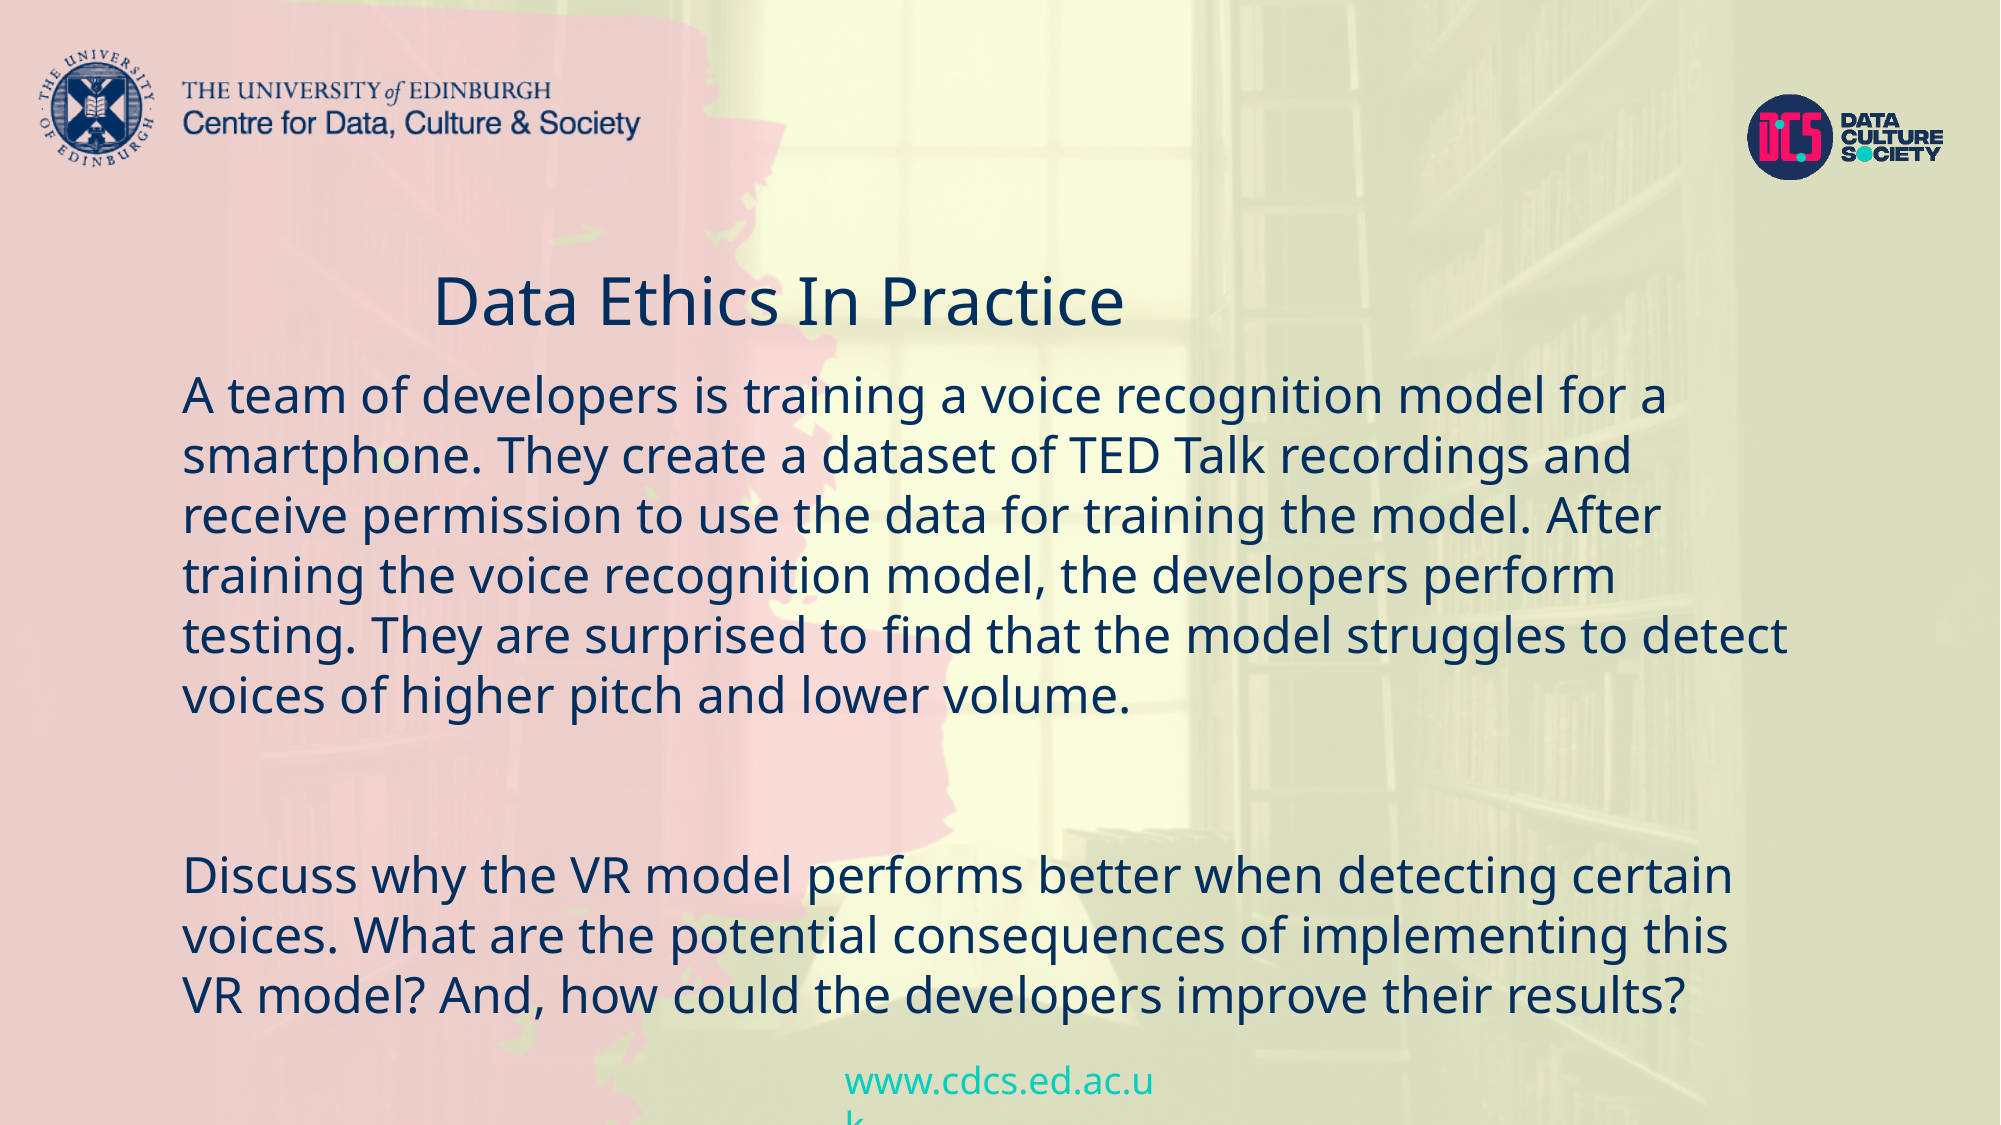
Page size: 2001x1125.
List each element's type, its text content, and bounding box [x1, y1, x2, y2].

picture [38, 49, 641, 168]
text_box www.cdcs.ed.ac.uk [829, 1049, 1171, 1125]
text_box Data Ethics In Practice [417, 251, 1958, 347]
picture [1735, 10, 1989, 264]
text_box A team of developers is training a voice recognition model for a smartphone. They create a dataset of TED Talk recordings and receive permission to use the data for training the model. After training the voice recognition model, the developers perform testing. They are surprised to find that the model struggles to detect voices of higher pitch and lower volume. Discuss why the VR model performs better when detecting certain voices. What are the potential consequences of implementing this VR model? And, how could the developers improve their results? [167, 356, 1807, 1032]
